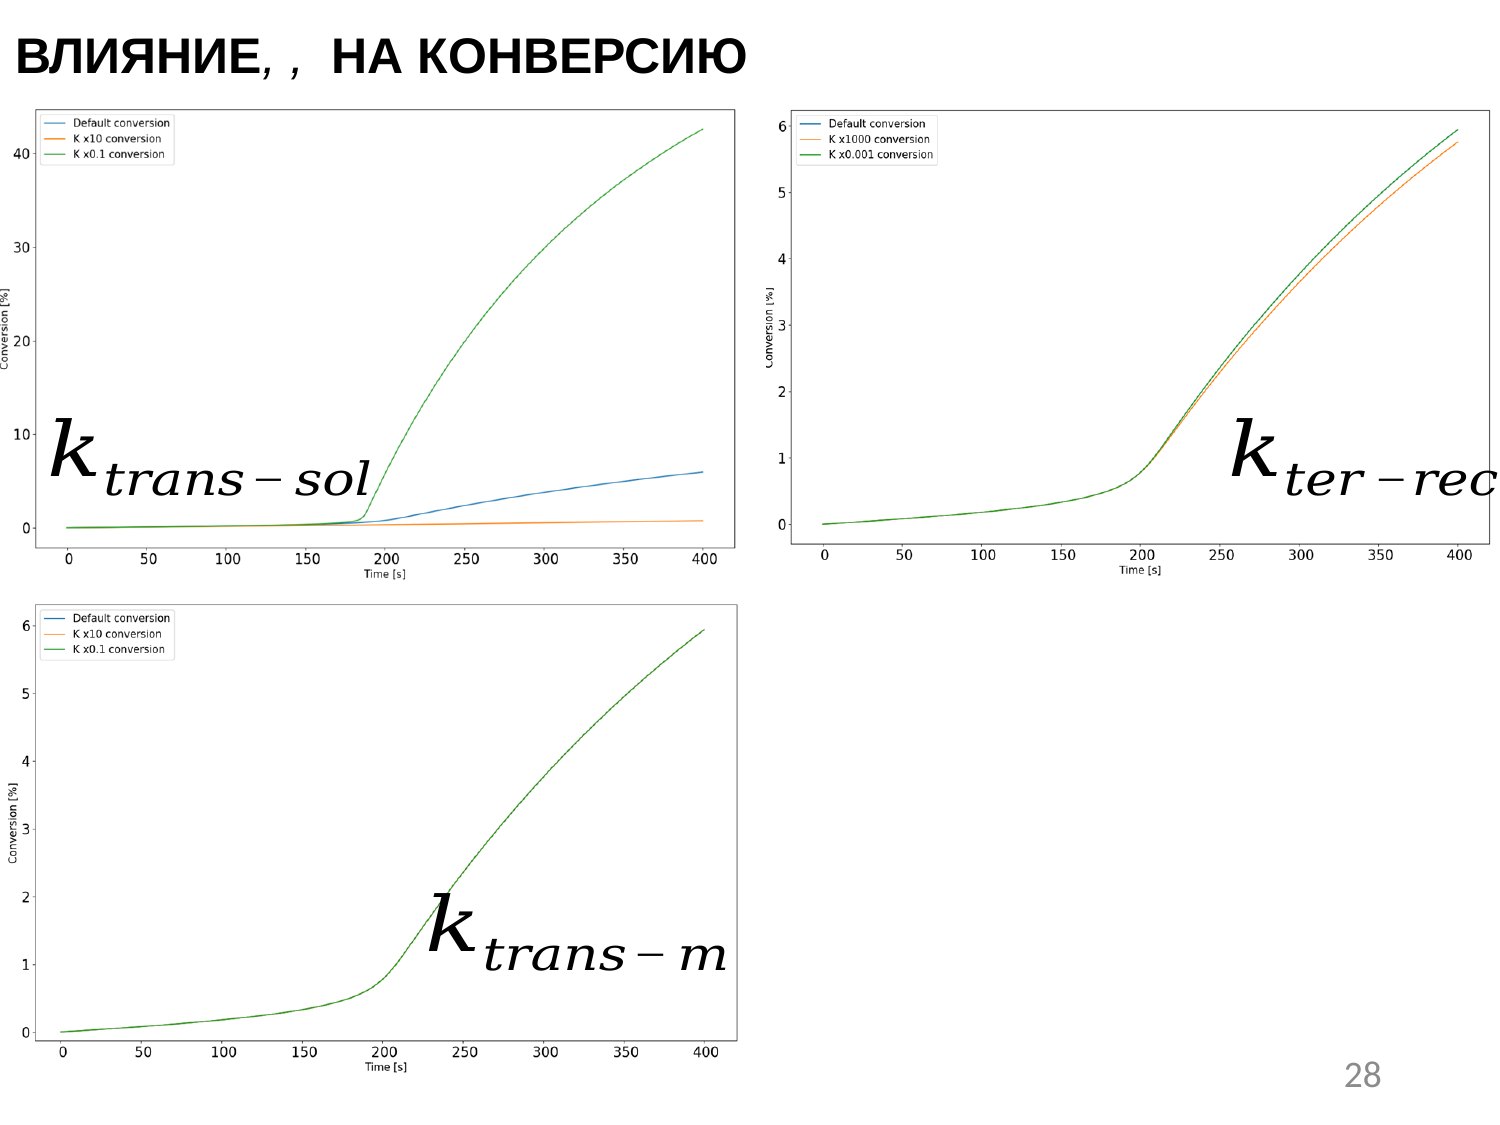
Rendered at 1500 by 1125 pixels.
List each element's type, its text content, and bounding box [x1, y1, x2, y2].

picture [0, 590, 743, 1073]
slide_number 28 [1059, 1042, 1397, 1103]
picture [0, 91, 743, 580]
picture [765, 88, 1498, 577]
